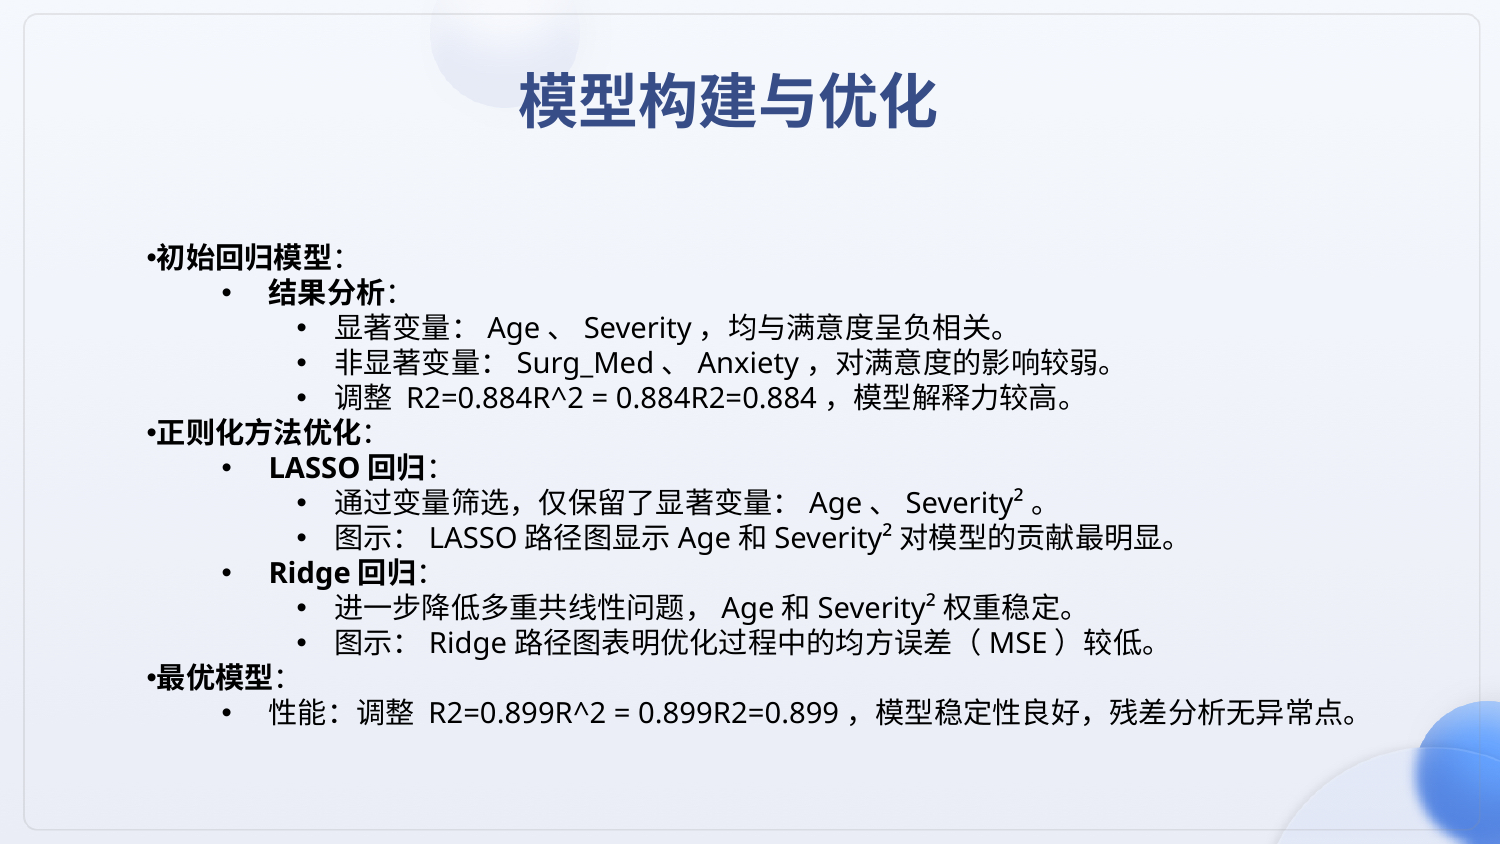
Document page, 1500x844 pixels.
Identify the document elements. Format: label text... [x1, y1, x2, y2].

text_box 模型构建与优化 [414, 38, 1044, 151]
text_box 初始回归模型： 结果分析： 显著变量：Age、Severity，均与满意度呈负相关。 非显著变量：Surg_Med、Anxiety，对满意度的影响较弱。 调整 R2=0.884R^2 = 0.884R2=0.884，模型解释力较高。 正则化方法优化： LASSO回归： 通过变量筛选，仅保留了显著变量：Age、Severity²。 图示：LASSO路径图显示Age和Severity²对模型的贡献最明显。 Ridge回归： 进一步降低多重共线性问题，Age和Severity²权重稳定。 图示：Ridge路径图表明优化过程中的均方误差（MSE）较低。 最优模型： 性能：调整 R2=0.899R^2 = 0.899R2=0.899，模型稳定性良好，残差分析无异常点。 [131, 232, 1434, 737]
picture [0, 0, 1500, 844]
